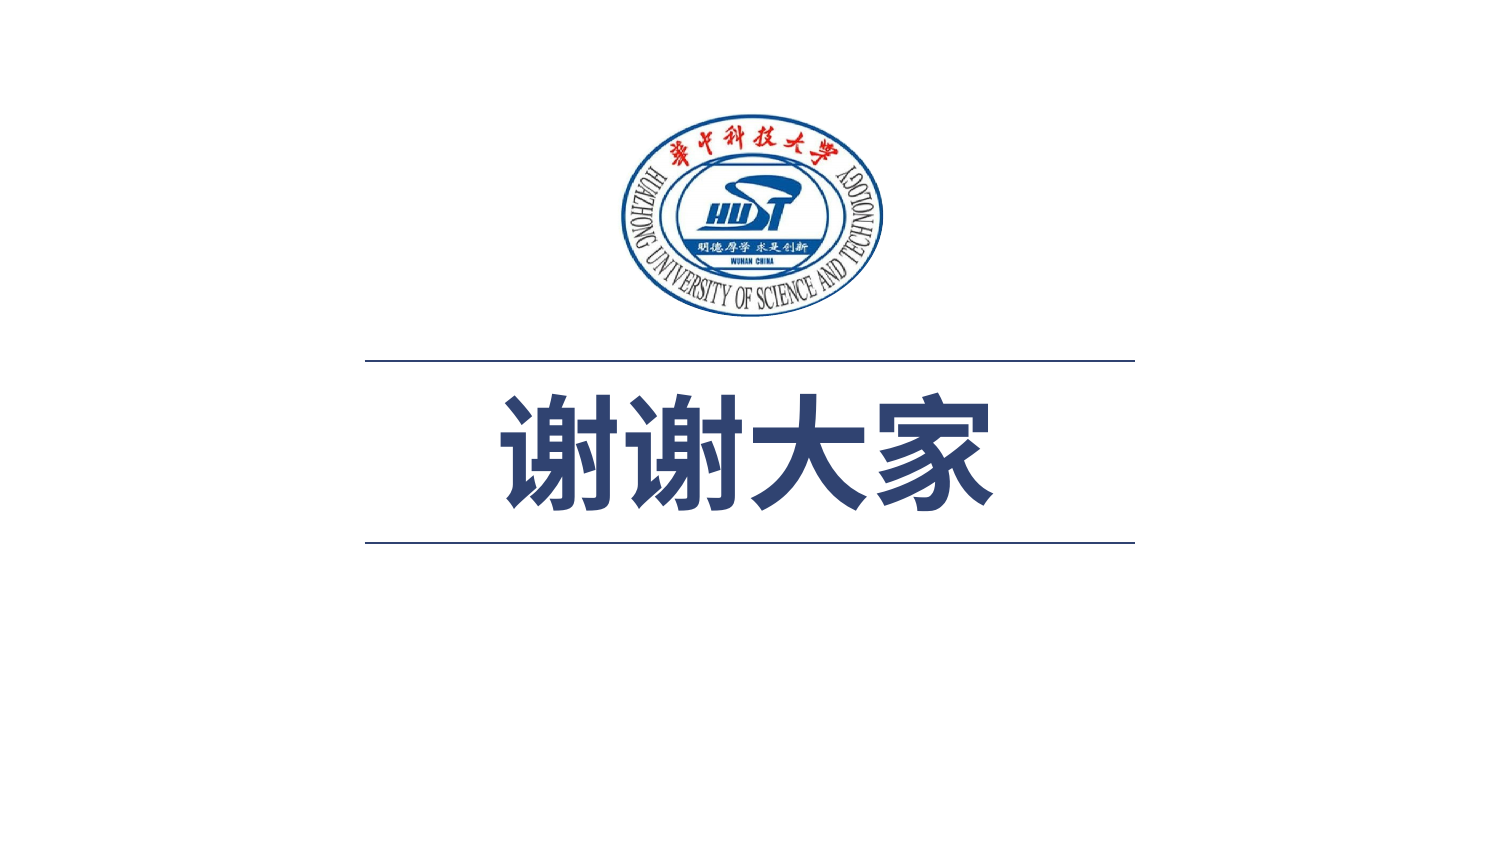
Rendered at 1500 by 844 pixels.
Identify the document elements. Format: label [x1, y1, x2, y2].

text_box [364, 360, 1136, 544]
picture [616, 112, 884, 317]
